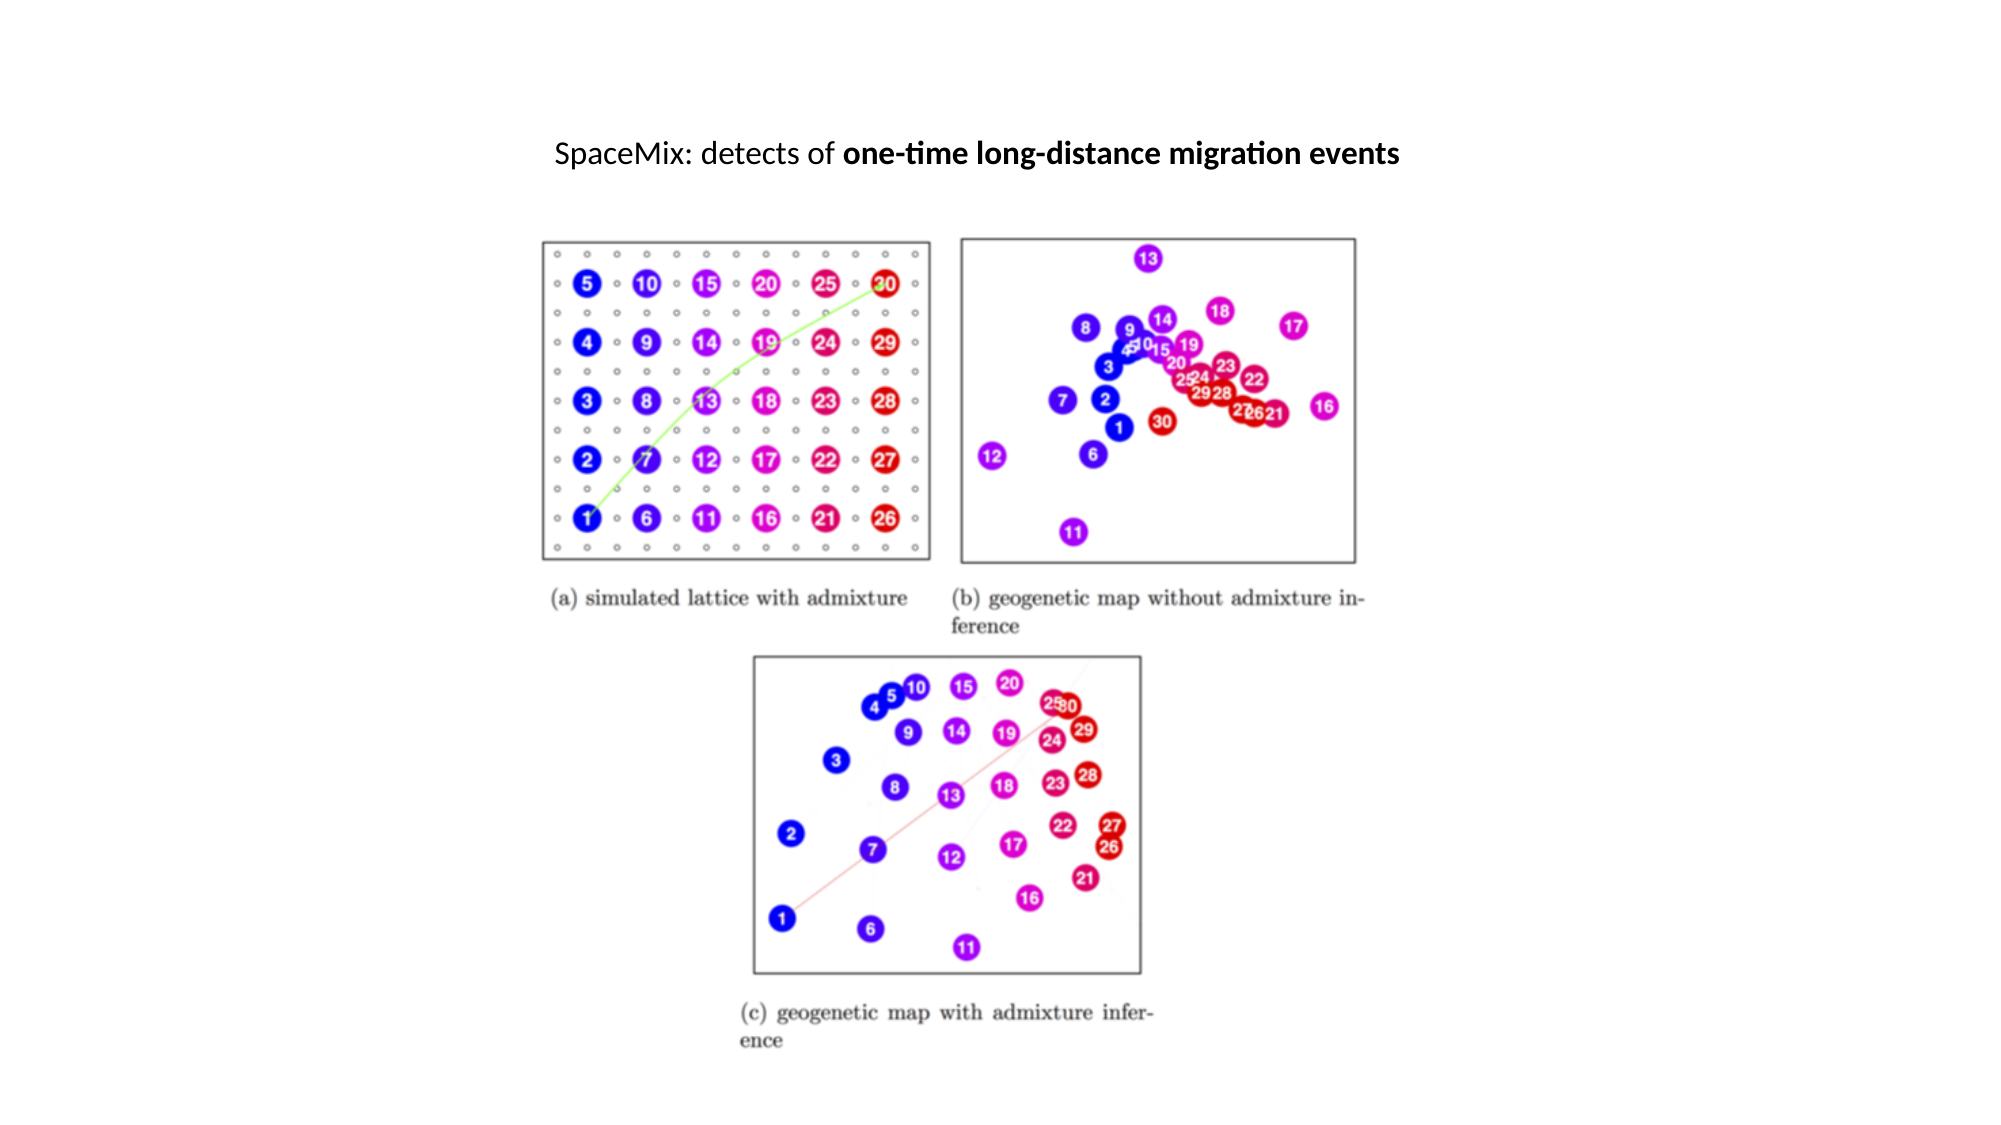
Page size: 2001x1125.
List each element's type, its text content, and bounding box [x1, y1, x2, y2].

text_box SpaceMix: detects of one-time long-distance migration events [539, 123, 1416, 179]
picture [486, 213, 1401, 1058]
